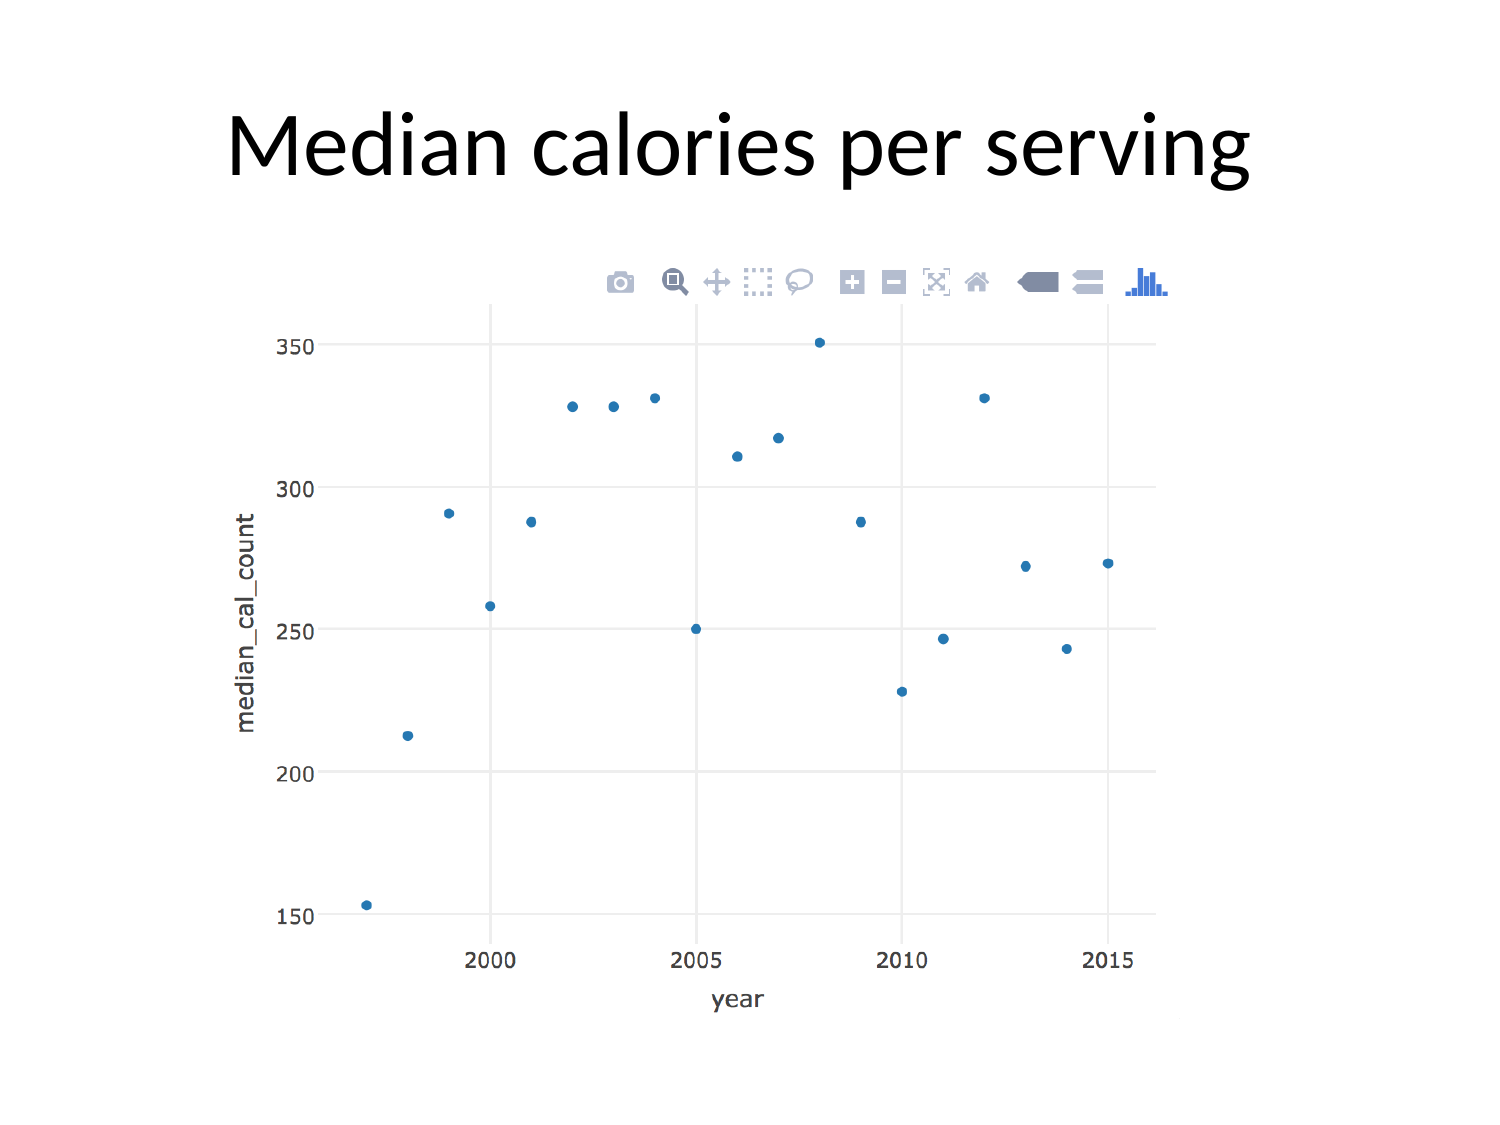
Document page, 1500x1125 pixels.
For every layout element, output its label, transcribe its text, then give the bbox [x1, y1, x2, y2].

picture [219, 266, 1180, 1019]
title Median calories per serving [75, 45, 1425, 233]
